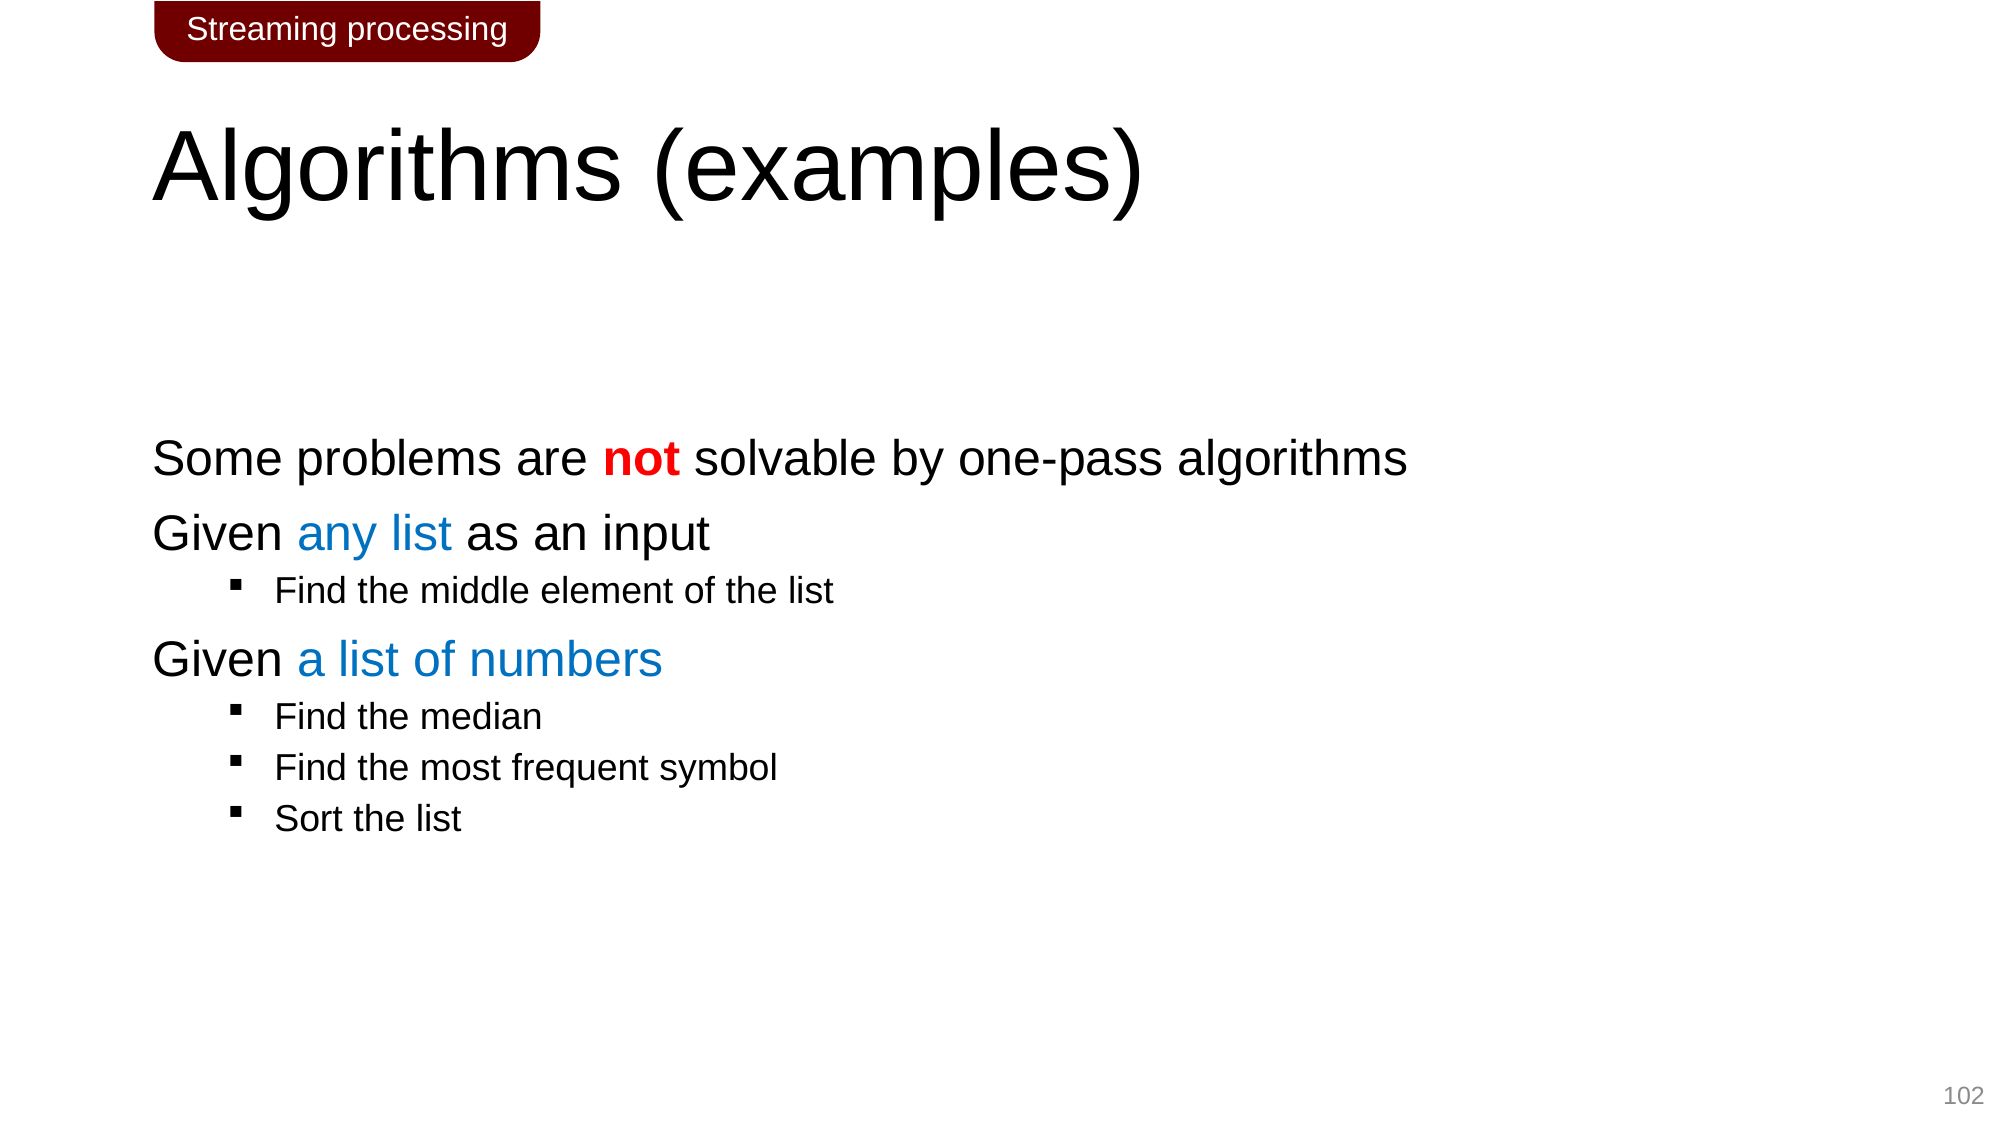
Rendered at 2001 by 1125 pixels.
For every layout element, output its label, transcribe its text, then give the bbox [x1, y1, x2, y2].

slide_number 102 [1550, 1065, 2000, 1125]
title Algorithms (examples) [137, 59, 1863, 278]
text_box Streaming processing [154, 1, 541, 63]
list Some problems are not solvable by one-pass algorithms Given any list as an input Find the middle element of the list Given a list of numbers Find the median Find the most frequent symbol Sort the list [137, 278, 1863, 993]
